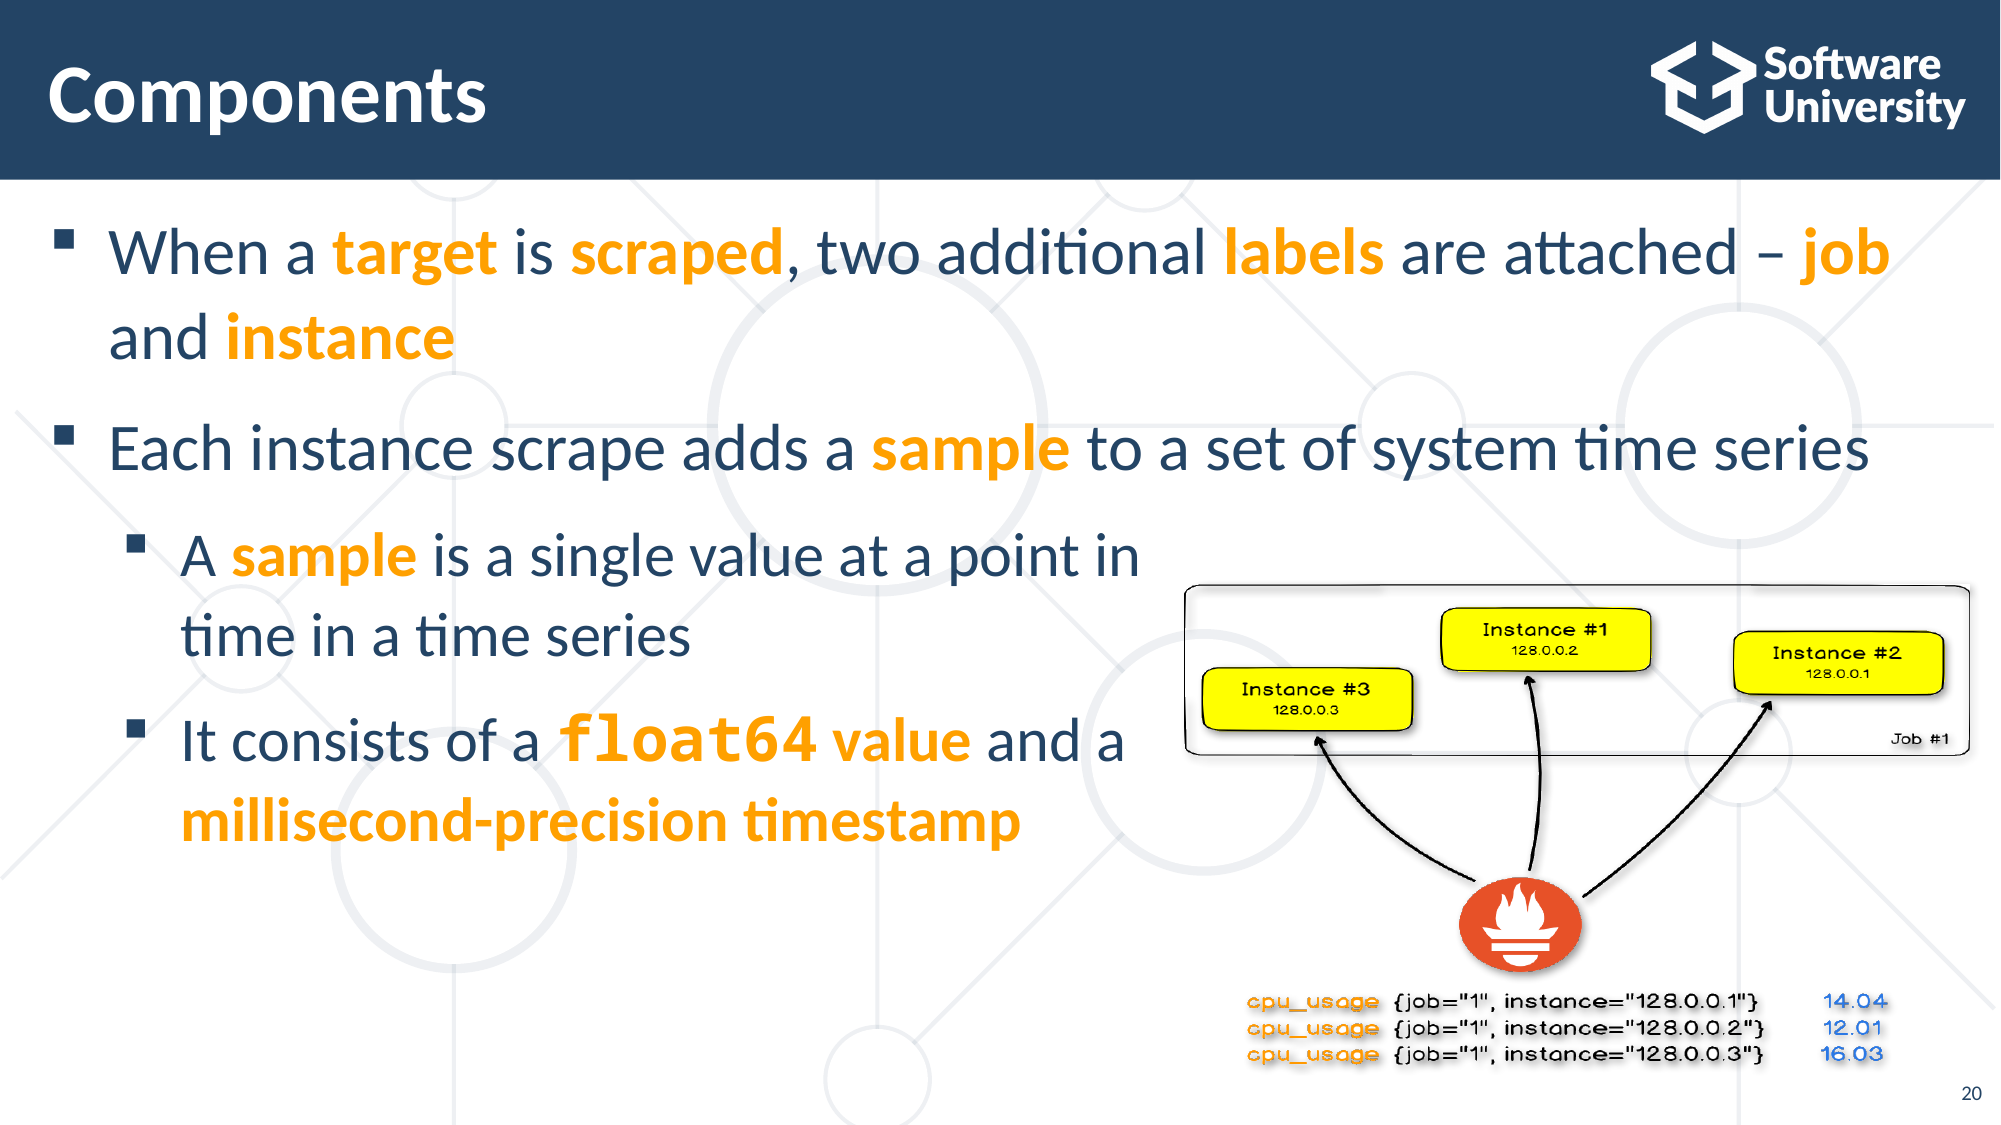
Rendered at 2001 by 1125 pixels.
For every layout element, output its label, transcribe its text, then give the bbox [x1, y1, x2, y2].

picture [1651, 41, 1966, 134]
picture [1182, 584, 1971, 1065]
slide_number 20 [1927, 1067, 1989, 1117]
list When a target is scraped, two additional labels are attached – job and instance Each instance scrape adds a sample to a set of system time series A sample is a single value at a point in time in a time series It consists of a float64 value and a millisecond-precision timestamp [31, 196, 1970, 1104]
title Components [31, 16, 1625, 162]
